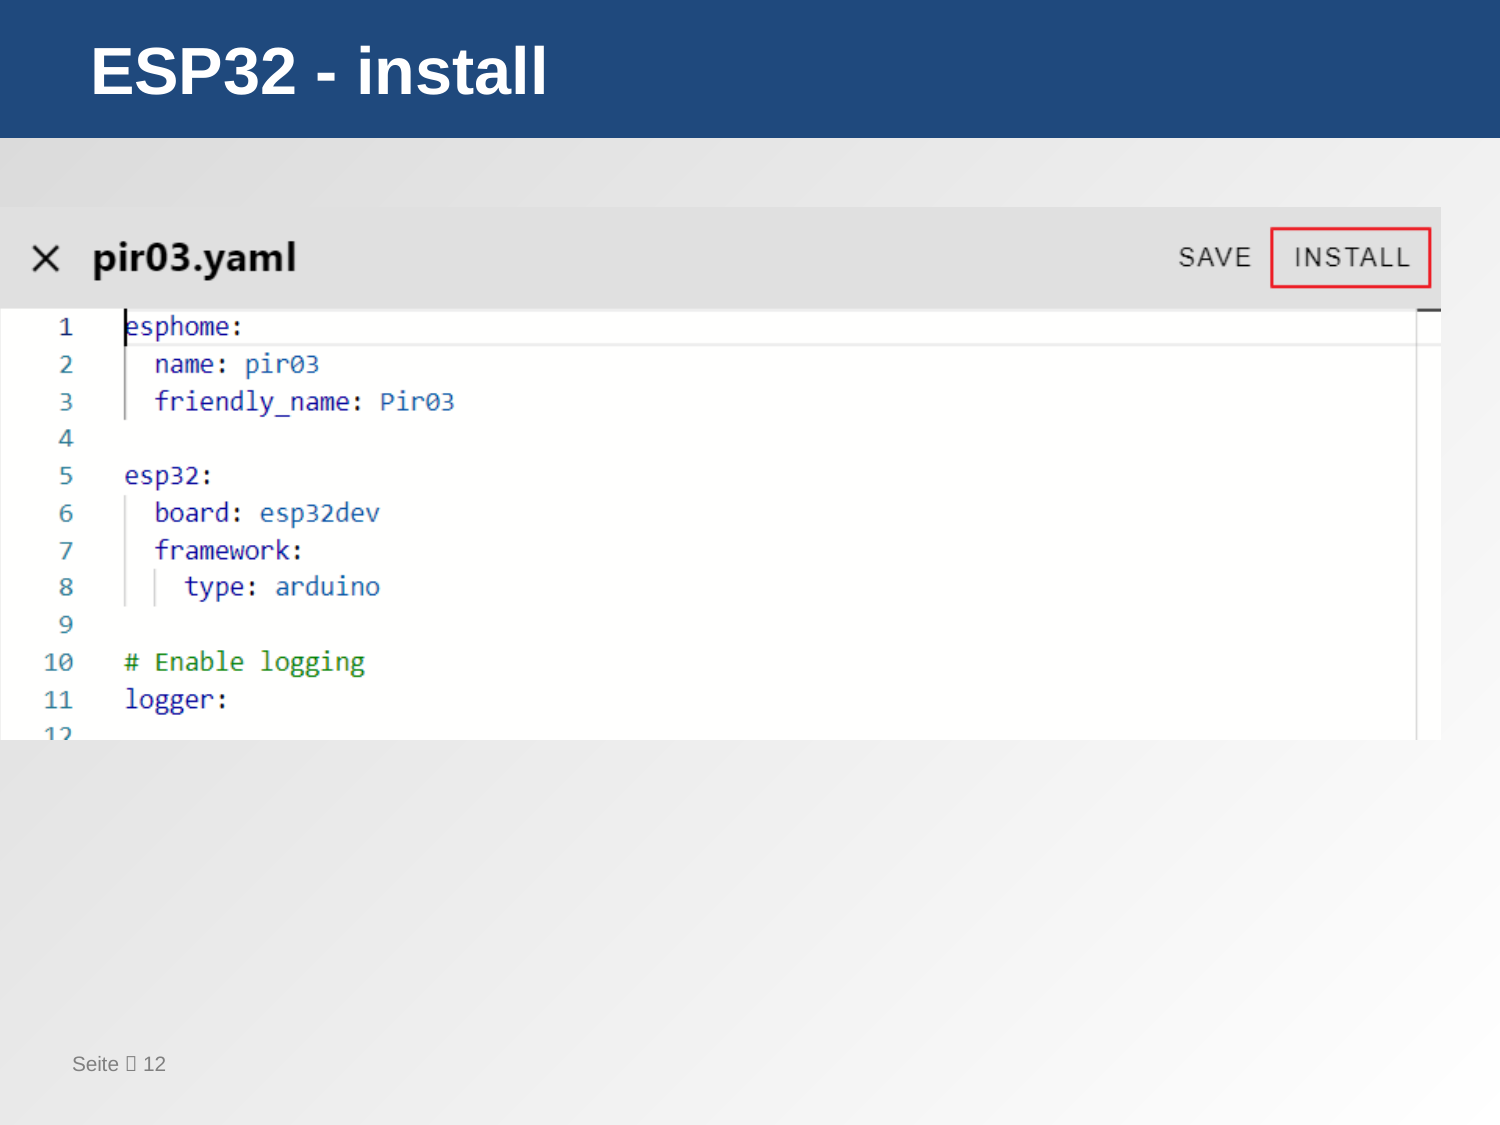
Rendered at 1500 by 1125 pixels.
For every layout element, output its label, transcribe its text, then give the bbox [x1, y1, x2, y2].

picture [0, 207, 1441, 740]
title ESP32 - install [75, 20, 1425, 206]
